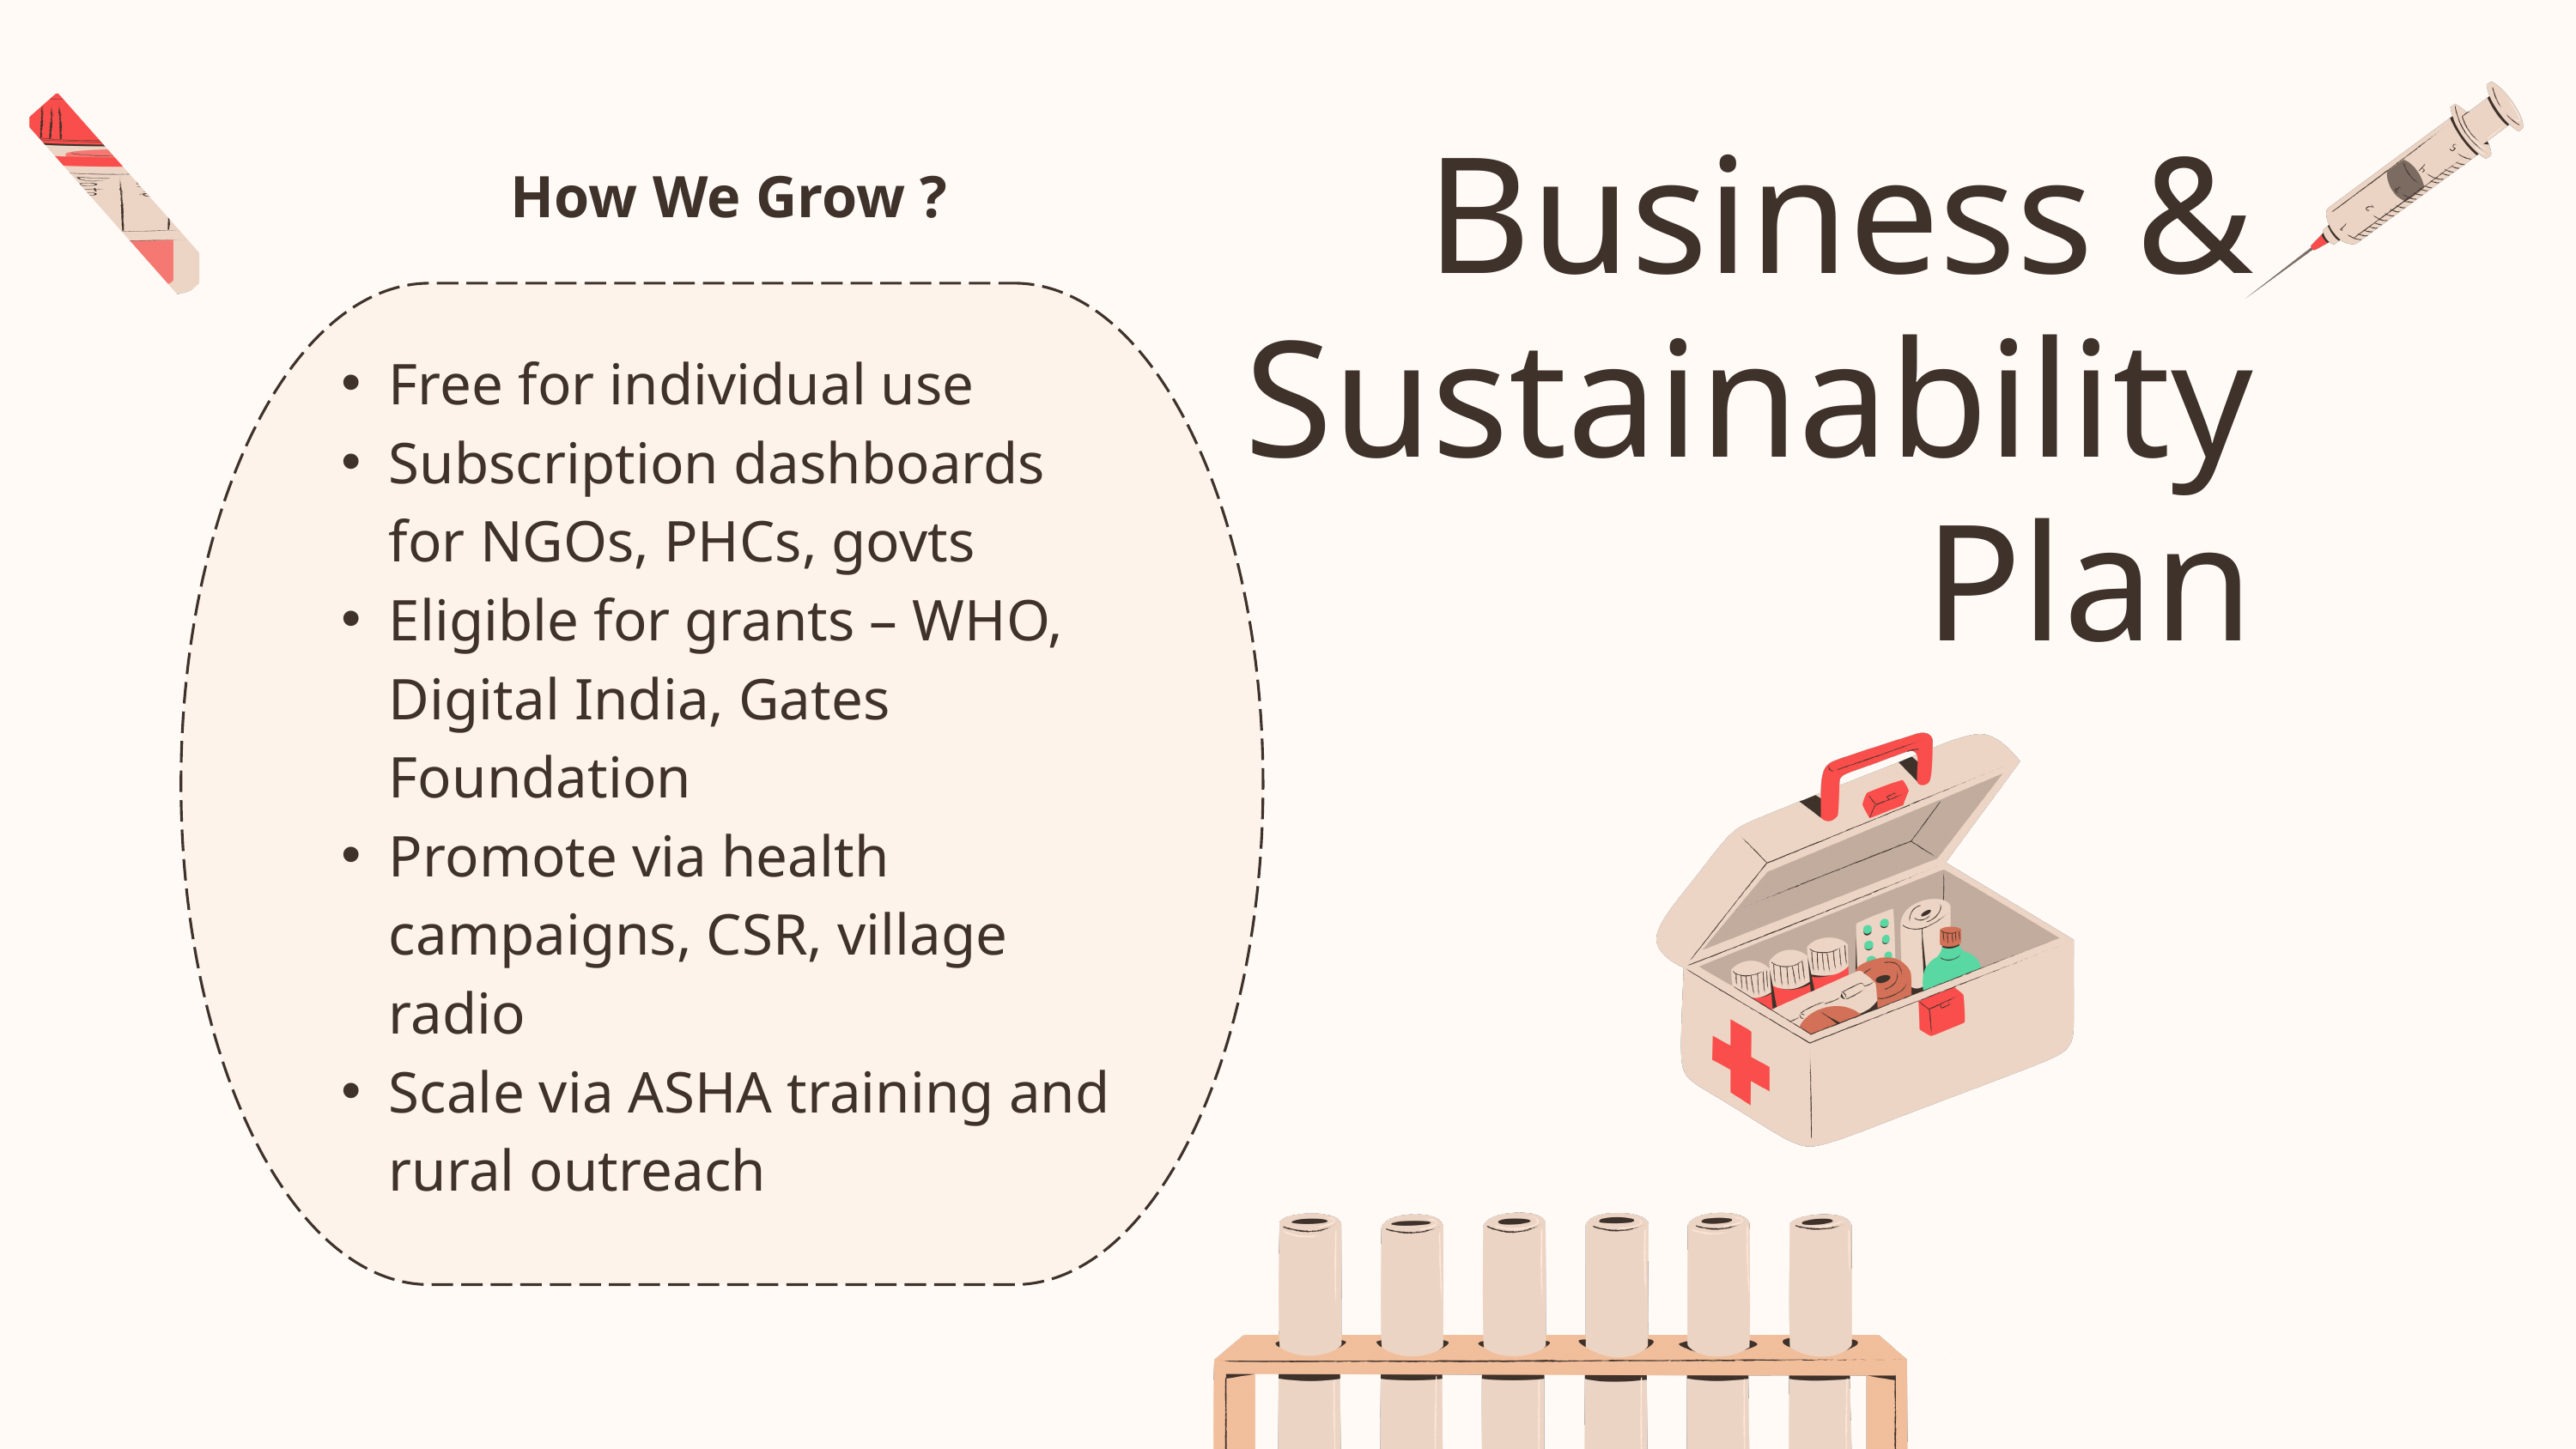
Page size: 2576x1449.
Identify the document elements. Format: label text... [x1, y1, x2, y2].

text_box Business & Sustainability Plan [1157, 122, 2254, 673]
text_box [24, 92, 215, 294]
text_box [1212, 1206, 1945, 1449]
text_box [180, 282, 1264, 1285]
text_box How We Grow ? [475, 149, 969, 229]
text_box [2244, 82, 2524, 300]
text_box [1653, 731, 2075, 1149]
